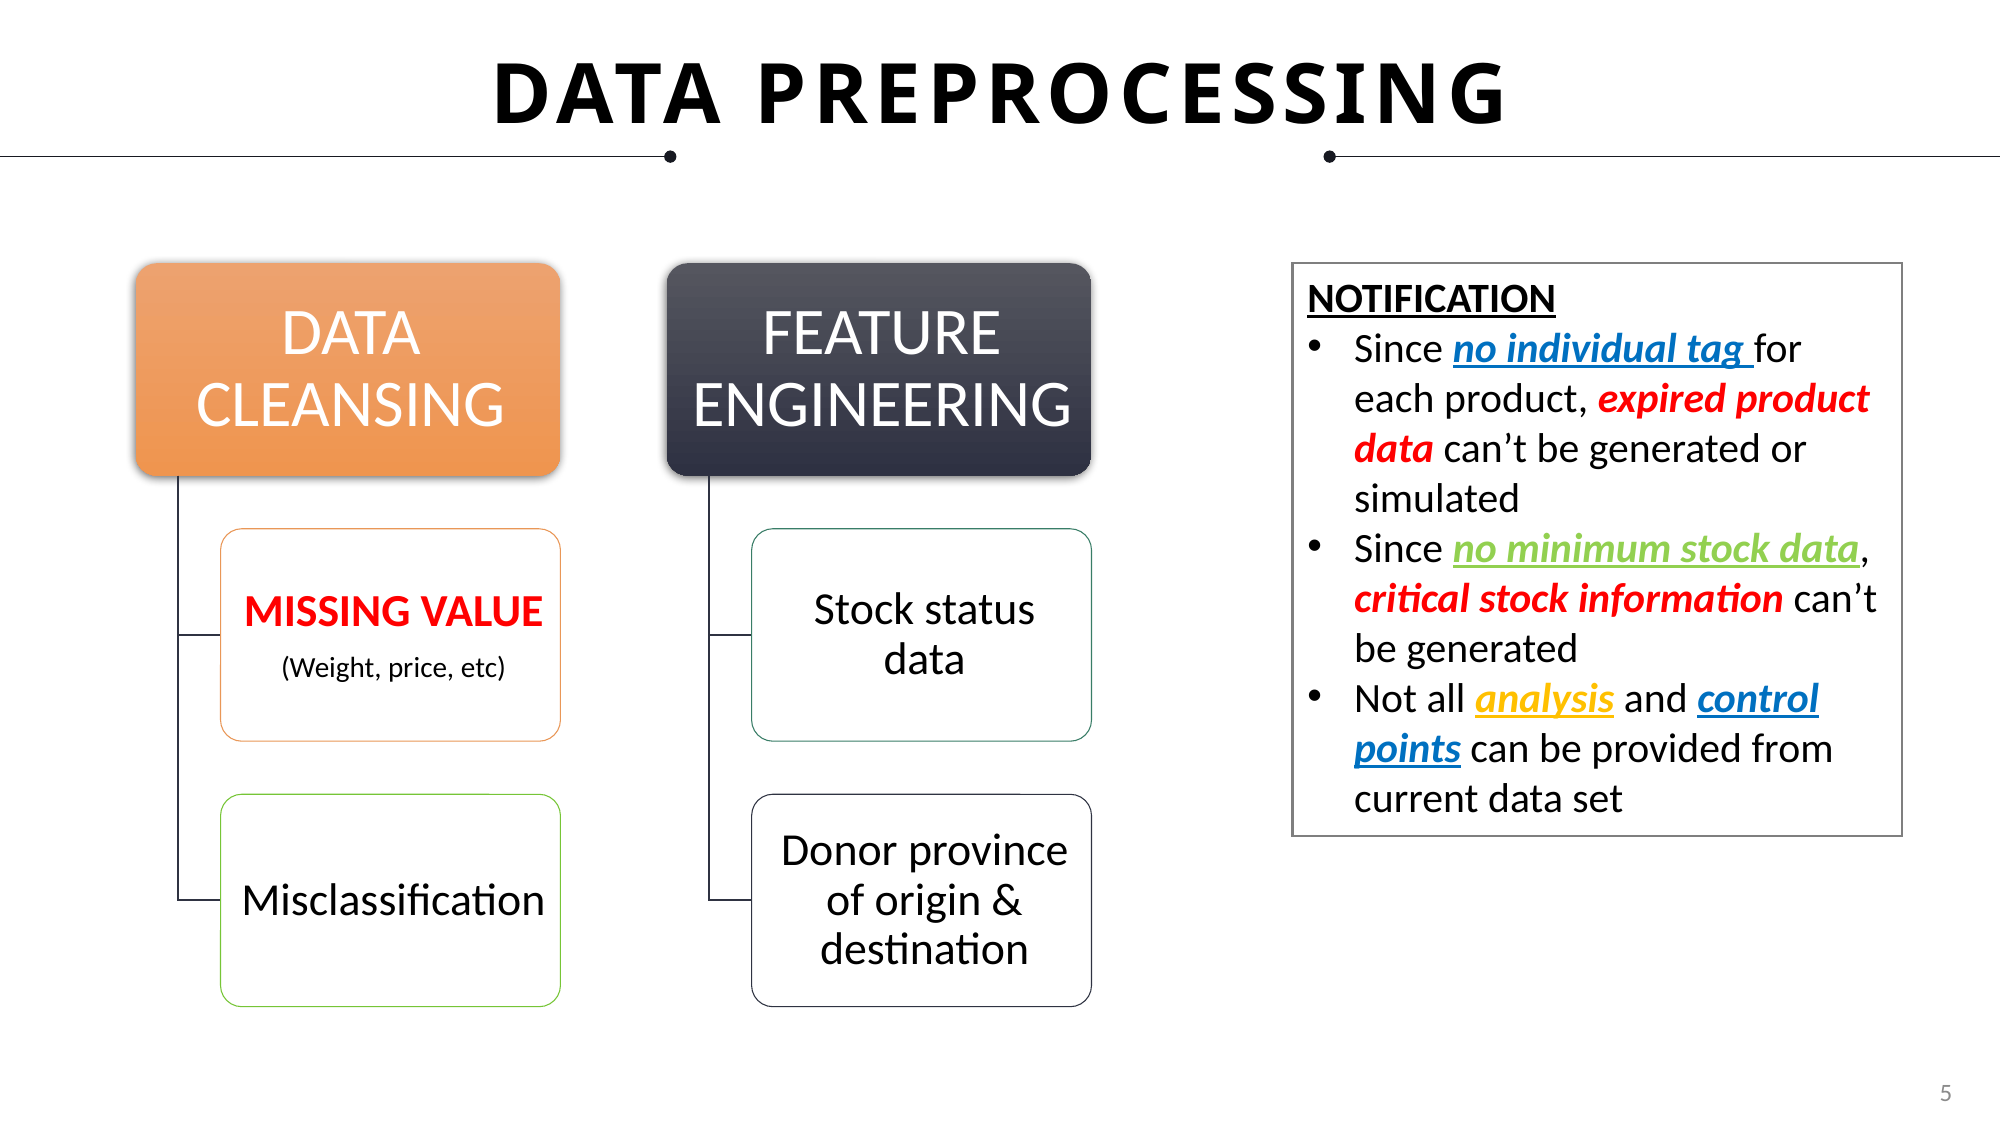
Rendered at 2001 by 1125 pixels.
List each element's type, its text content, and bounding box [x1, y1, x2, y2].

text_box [76, 262, 1151, 1007]
slide_number 5 [1894, 1061, 1968, 1121]
title DATA PREPROCESSING [97, 38, 1903, 142]
text_box NOTIFICATION Since no individual tag for each product, expired product data can’t be generated or simulated Since no minimum stock data, critical stock information can’t be generated Not all analysis and control points can be provided from current data set [1291, 262, 1903, 837]
